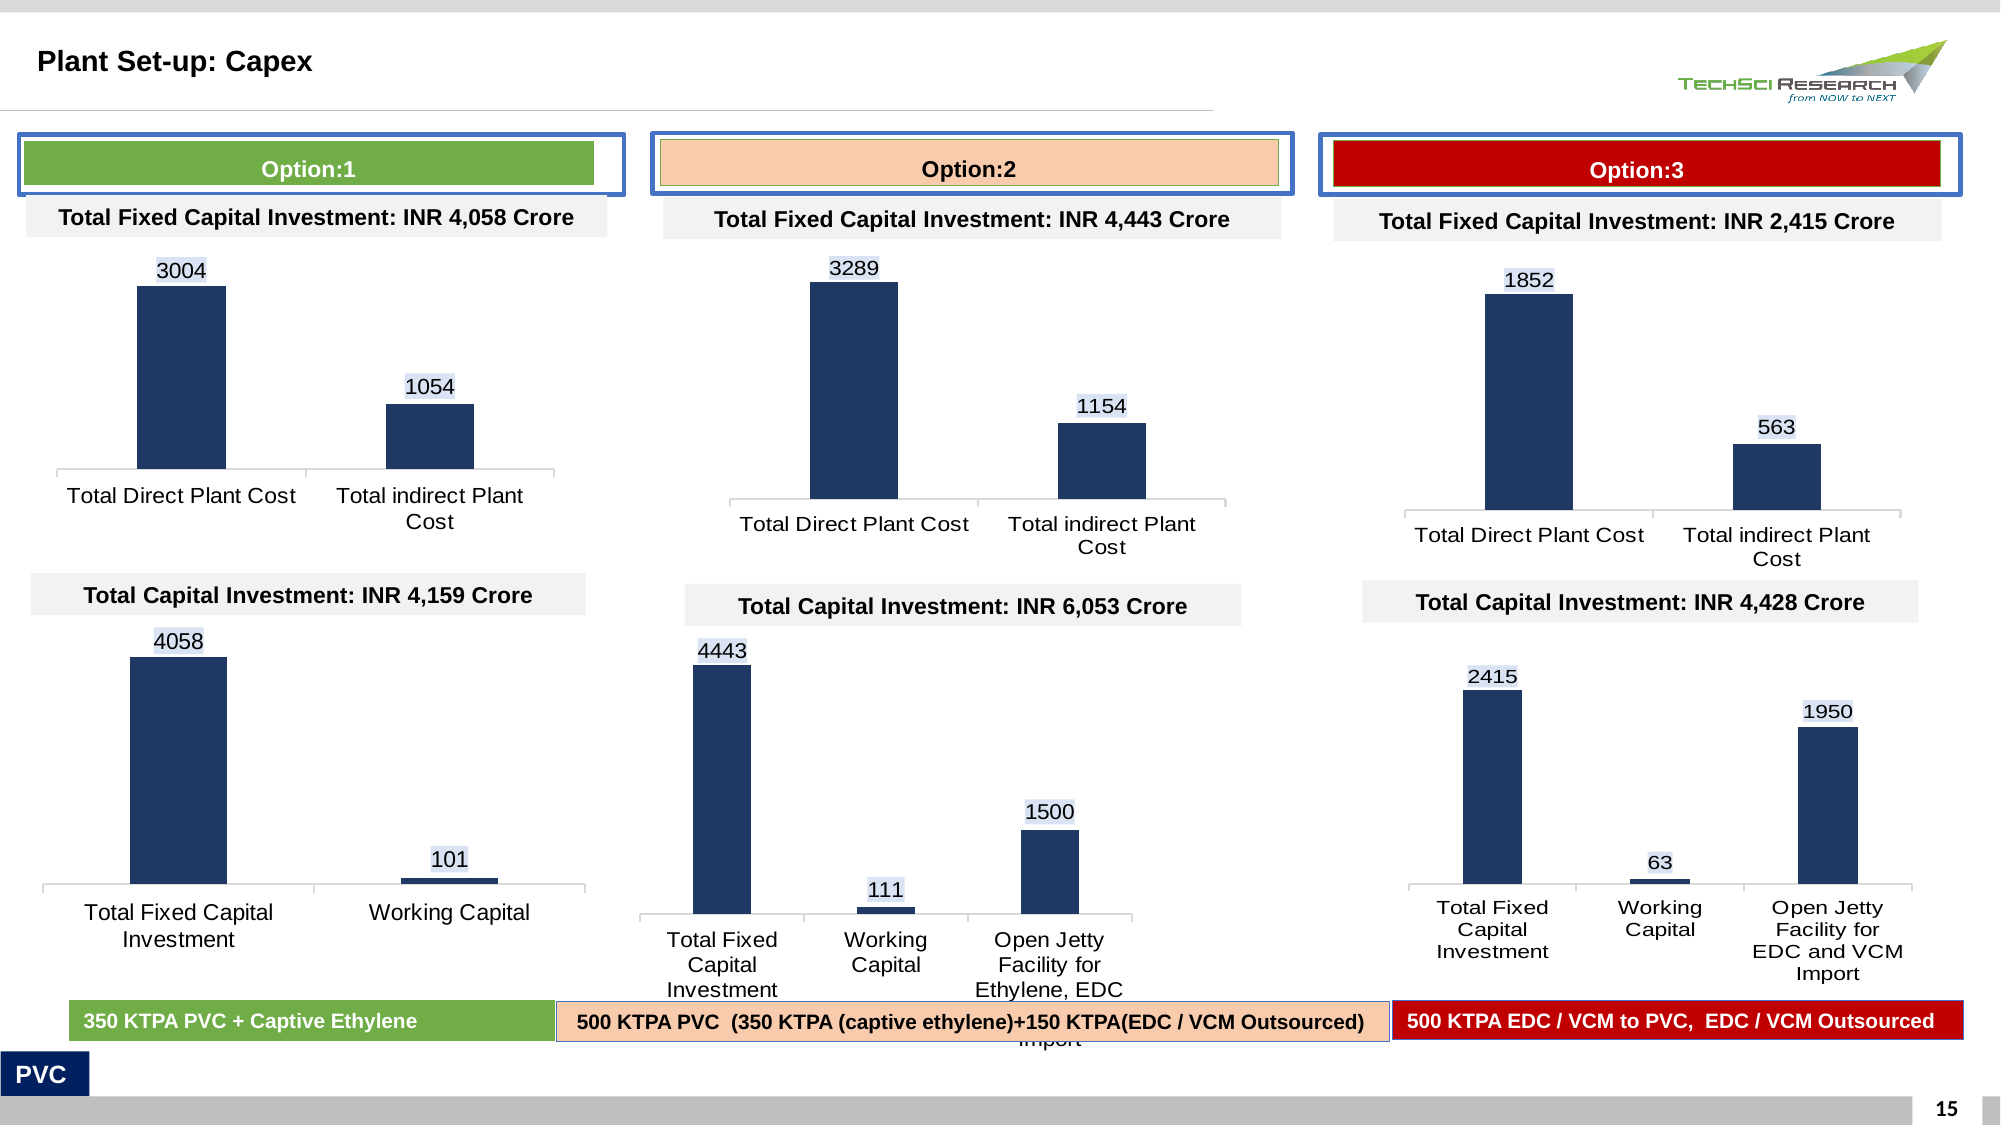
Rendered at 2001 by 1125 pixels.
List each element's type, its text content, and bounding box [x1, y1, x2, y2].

text_box Total Fixed Capital Investment: INR 2,415 Crore [1333, 198, 1942, 242]
text_box PVC [0, 1051, 90, 1097]
text_box 500 KTPA PVC (350 KTPA (captive ethylene)+150 KTPA(EDC / VCM Outsourced) [1272, 1001, 1390, 1042]
text_box Total Capital Investment: INR 6,053 Crore [684, 583, 1242, 627]
text_box 350 KTPA PVC + Captive Ethylene [69, 1000, 555, 1041]
chart [0, 247, 1997, 571]
text_box [1320, 134, 1961, 195]
picture [1676, 39, 1948, 104]
table_header Option:3 [1334, 141, 1940, 186]
chart [0, 614, 1272, 1052]
text_box Total Fixed Capital Investment: INR 4,058 Crore [26, 195, 608, 238]
text_box [19, 134, 625, 195]
table_header Option:2 [661, 140, 1278, 185]
text_box [652, 133, 1293, 194]
text_box Total Fixed Capital Investment: INR 4,443 Crore [663, 196, 1282, 240]
list Plant Set-up: Capex [22, 24, 1239, 100]
table_header Option:1 [25, 142, 593, 184]
text_box 500 KTPA PVC (350 KTPA (captive ethylene)+150 KTPA(EDC / VCM Outsourced) [556, 1001, 631, 1042]
chart [1323, 639, 1964, 985]
text_box Total Capital Investment: INR 4,159 Crore [30, 573, 586, 614]
text_box 500 KTPA EDC / VCM to PVC, EDC / VCM Outsourced [1392, 1000, 1964, 1040]
text_box Total Capital Investment: INR 4,428 Crore [1362, 580, 1919, 623]
